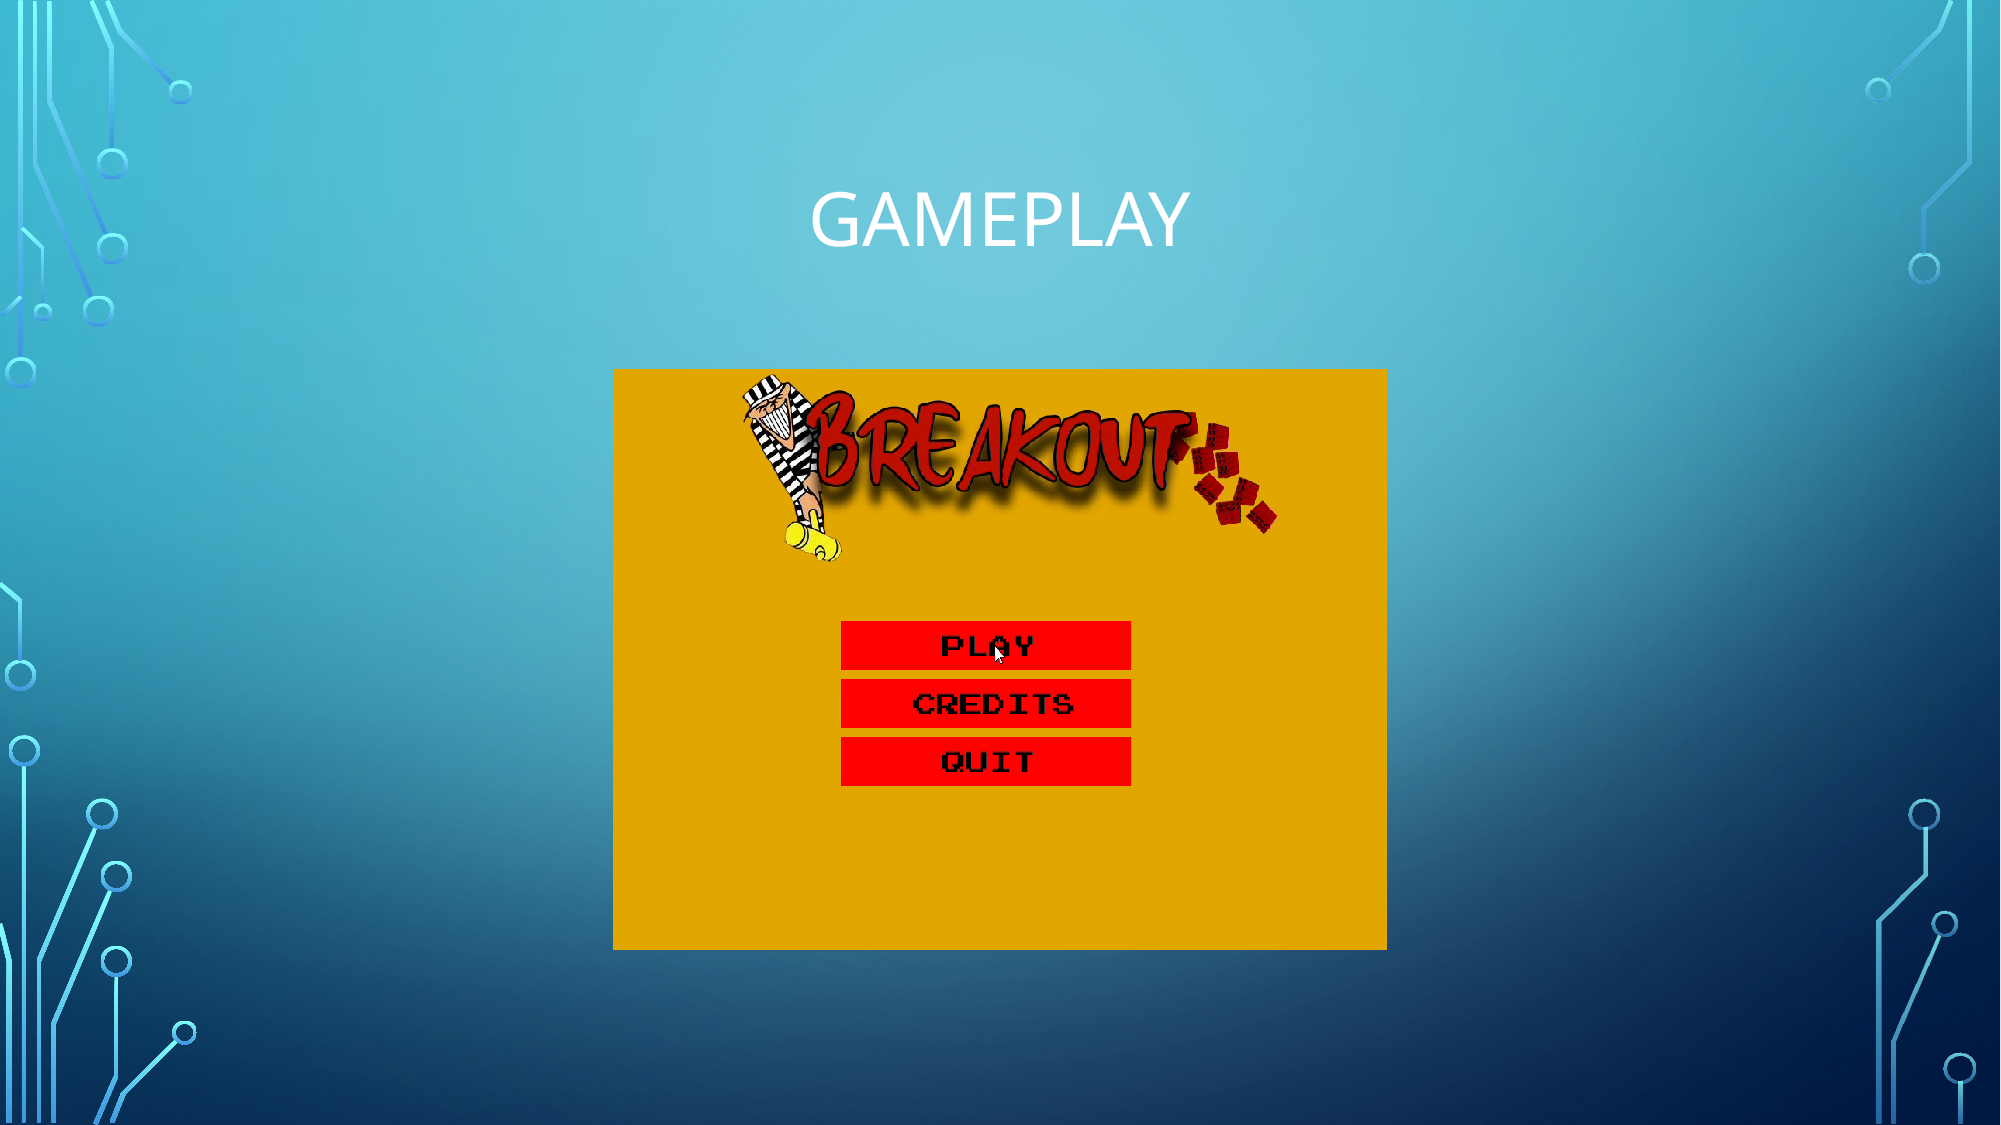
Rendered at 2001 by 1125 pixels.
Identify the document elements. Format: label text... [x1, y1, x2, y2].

title gameplay [187, 101, 1813, 344]
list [611, 368, 1388, 951]
